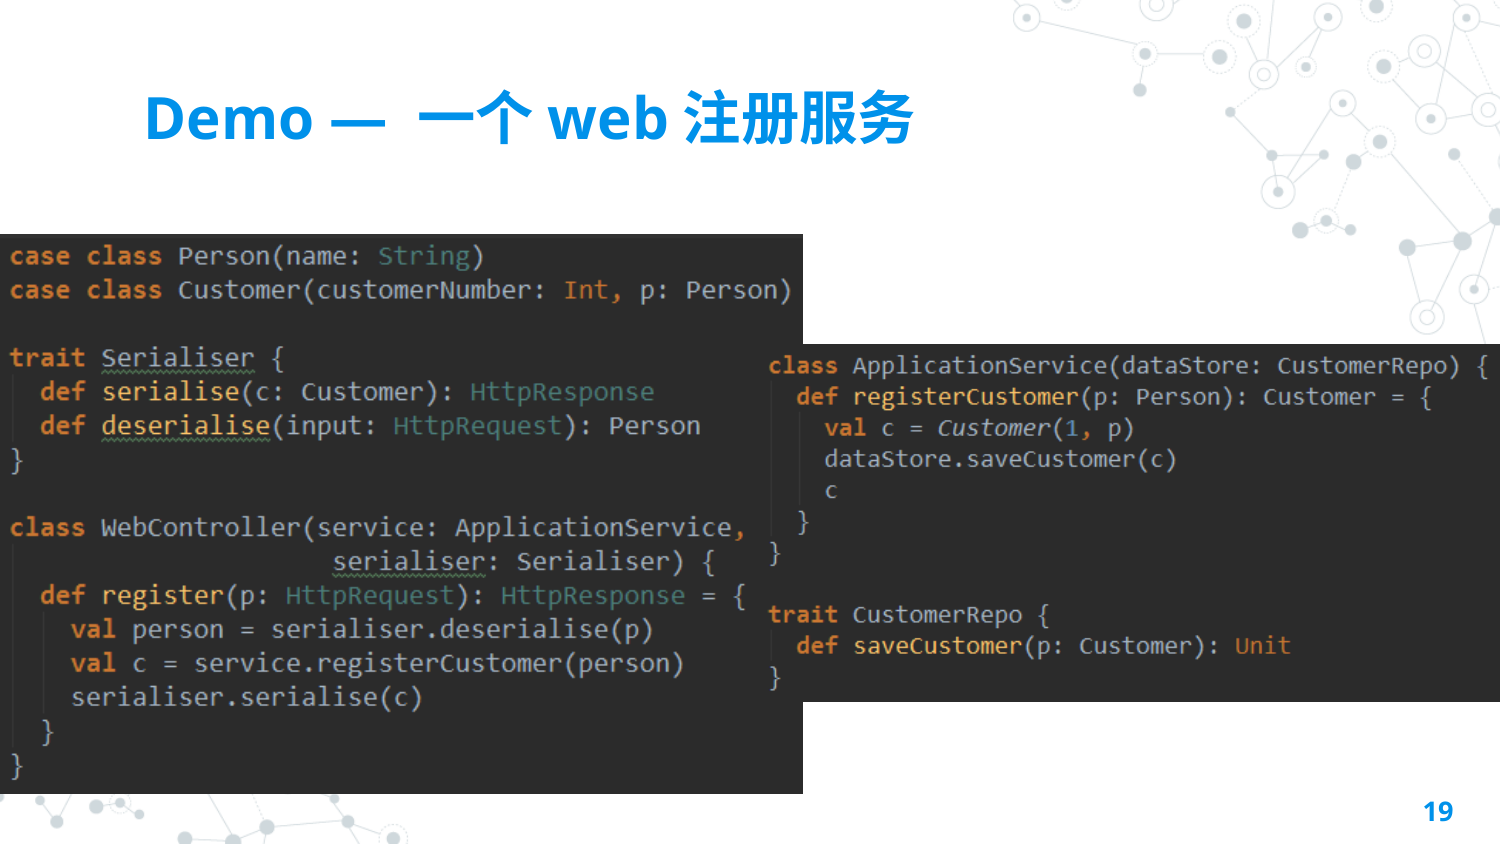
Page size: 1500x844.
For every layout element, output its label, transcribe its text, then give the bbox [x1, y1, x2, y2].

title Demo — 一个web注册服务 [128, 50, 1372, 166]
slide_number 19 [1378, 779, 1469, 844]
picture [0, 0, 1500, 844]
